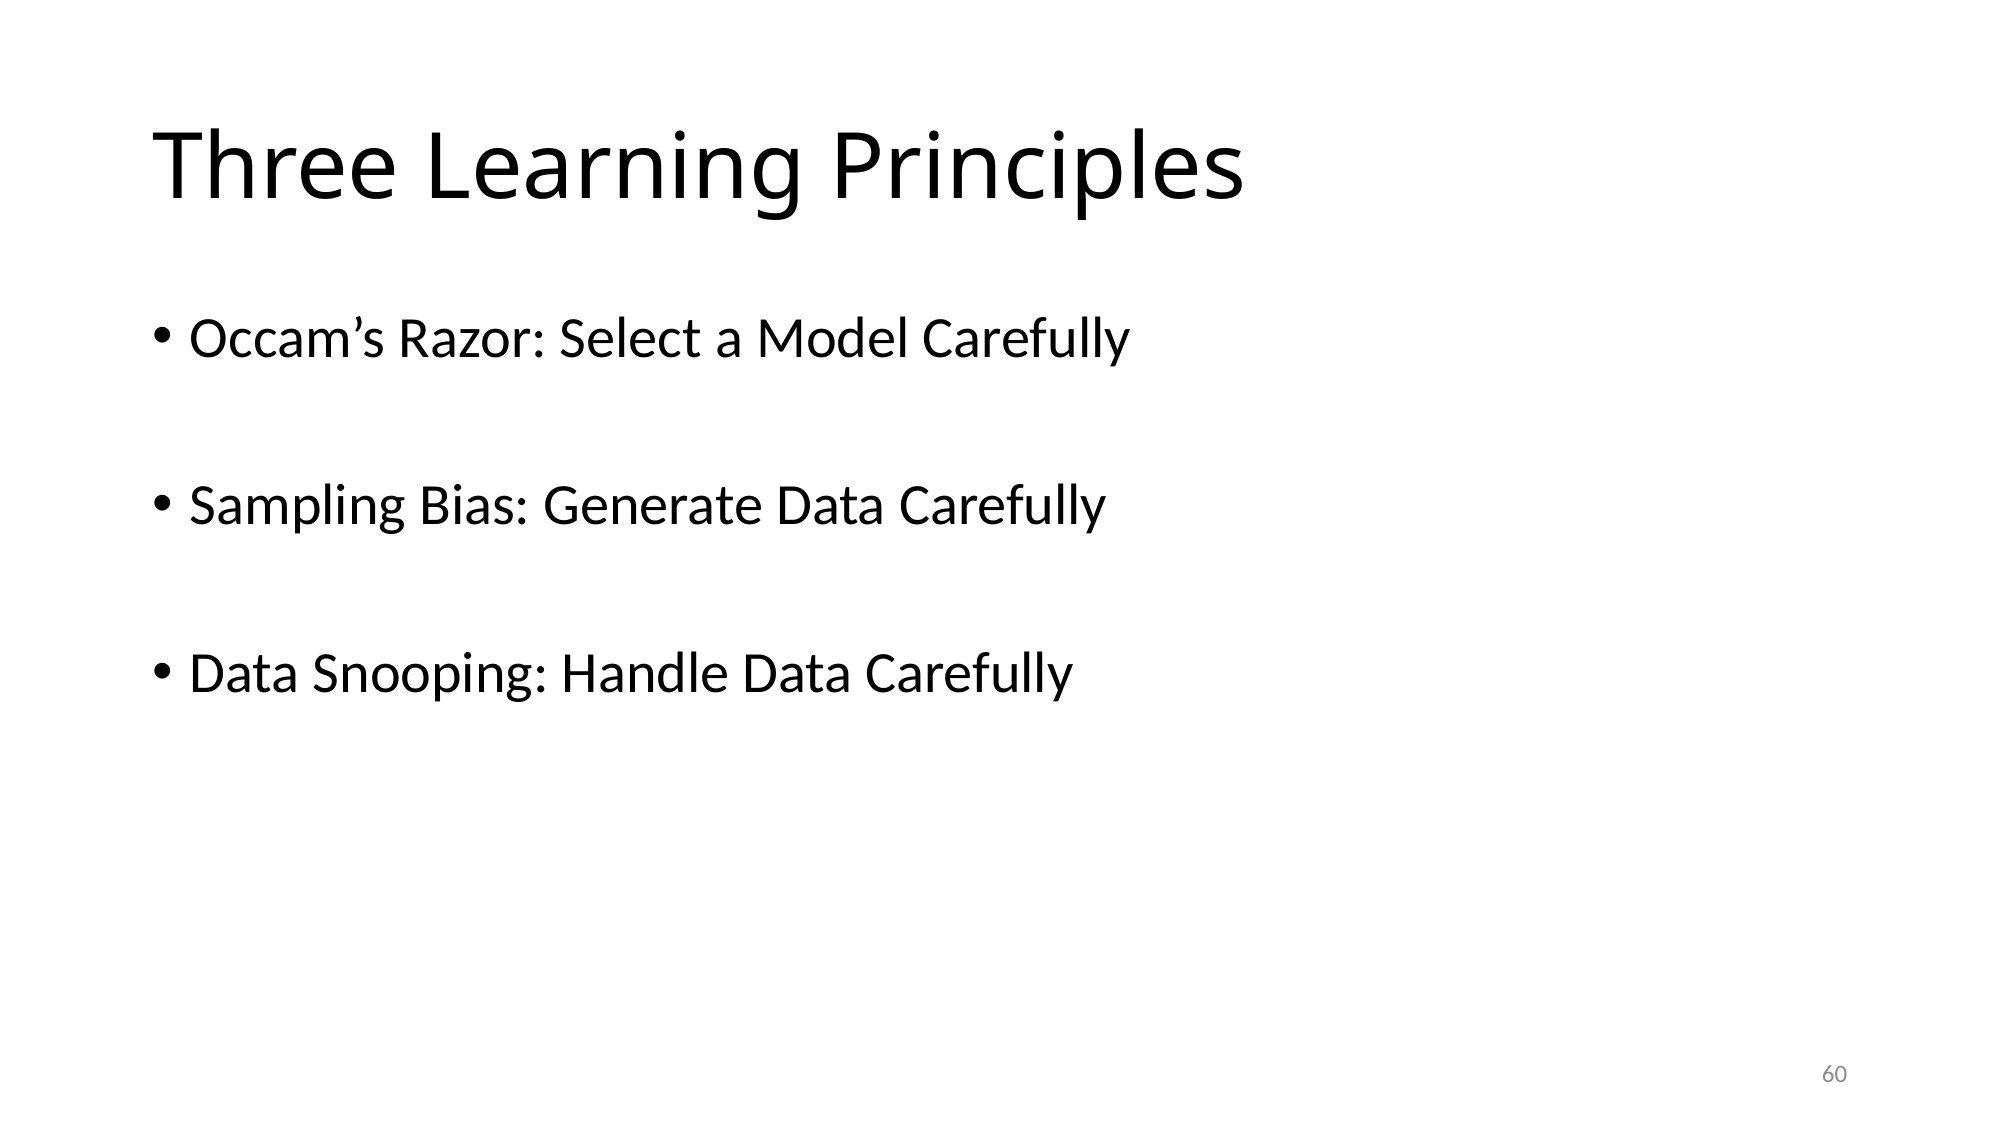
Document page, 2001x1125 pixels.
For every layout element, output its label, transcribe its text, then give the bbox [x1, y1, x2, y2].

title Three Learning Principles [137, 59, 1863, 278]
list Occam’s Razor: Select a Model Carefully Sampling Bias: Generate Data Carefully Data Snooping: Handle Data Carefully [137, 299, 1863, 1014]
slide_number 60 [1412, 1042, 1863, 1103]
